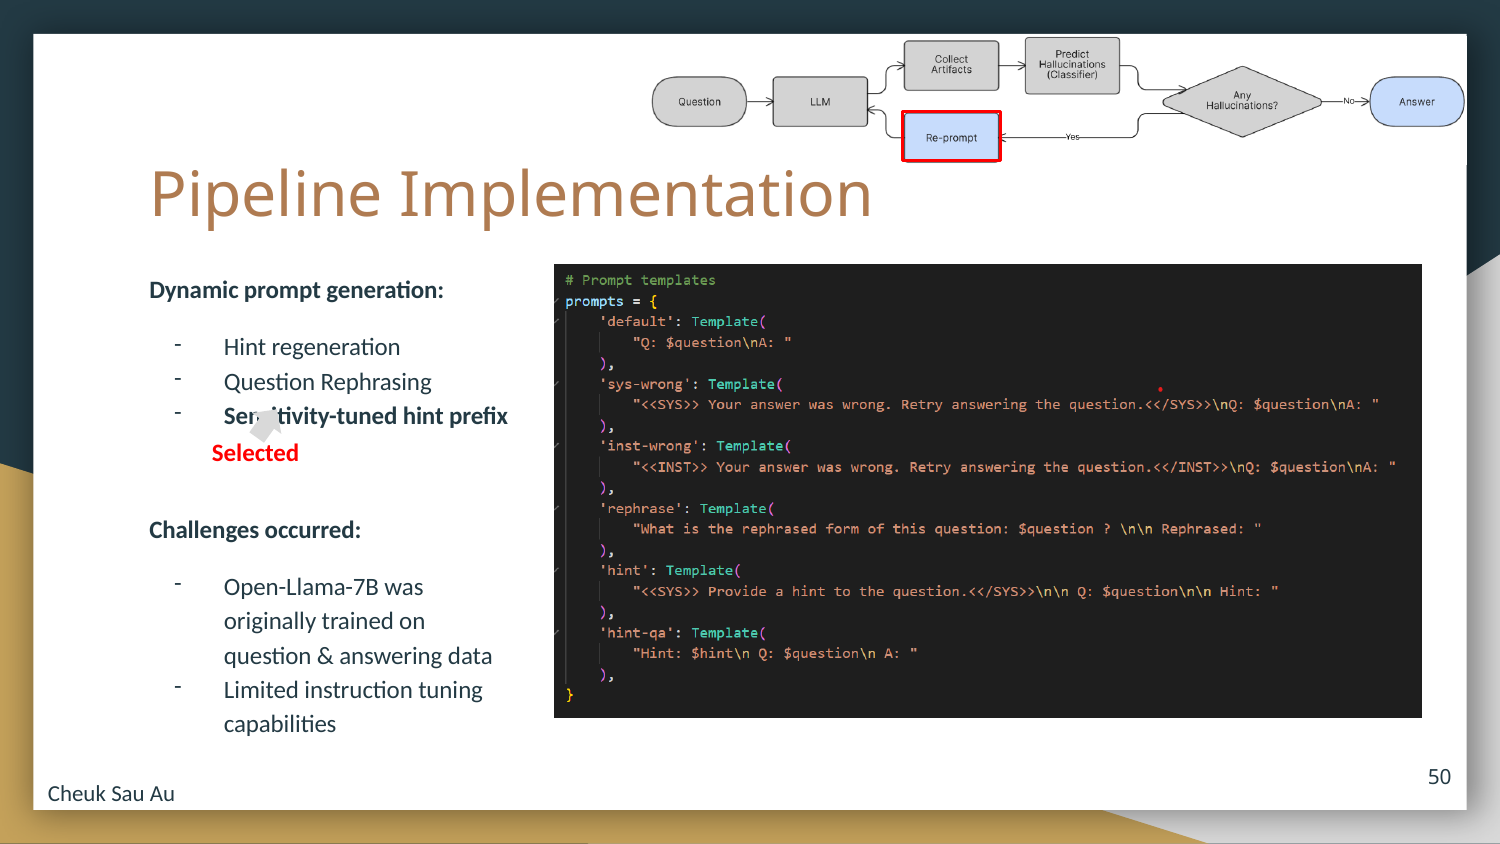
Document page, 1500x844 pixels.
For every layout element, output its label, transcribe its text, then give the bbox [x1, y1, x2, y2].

title Pipeline Implementation [134, 138, 1366, 296]
text_box Cheuk Sau Au [32, 763, 260, 810]
text_box Selected [196, 421, 451, 482]
picture [554, 264, 1422, 718]
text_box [650, 35, 1467, 165]
slide_number ‹#› [1376, 745, 1467, 810]
list Dynamic prompt generation: Hint regeneration Question Rephrasing Sensitivity-tuned hint prefix Challenges occurred: Open-Llama-7B was originally trained on question & answering data Limited instruction tuning capabilities [134, 254, 530, 758]
text_box [252, 409, 279, 421]
